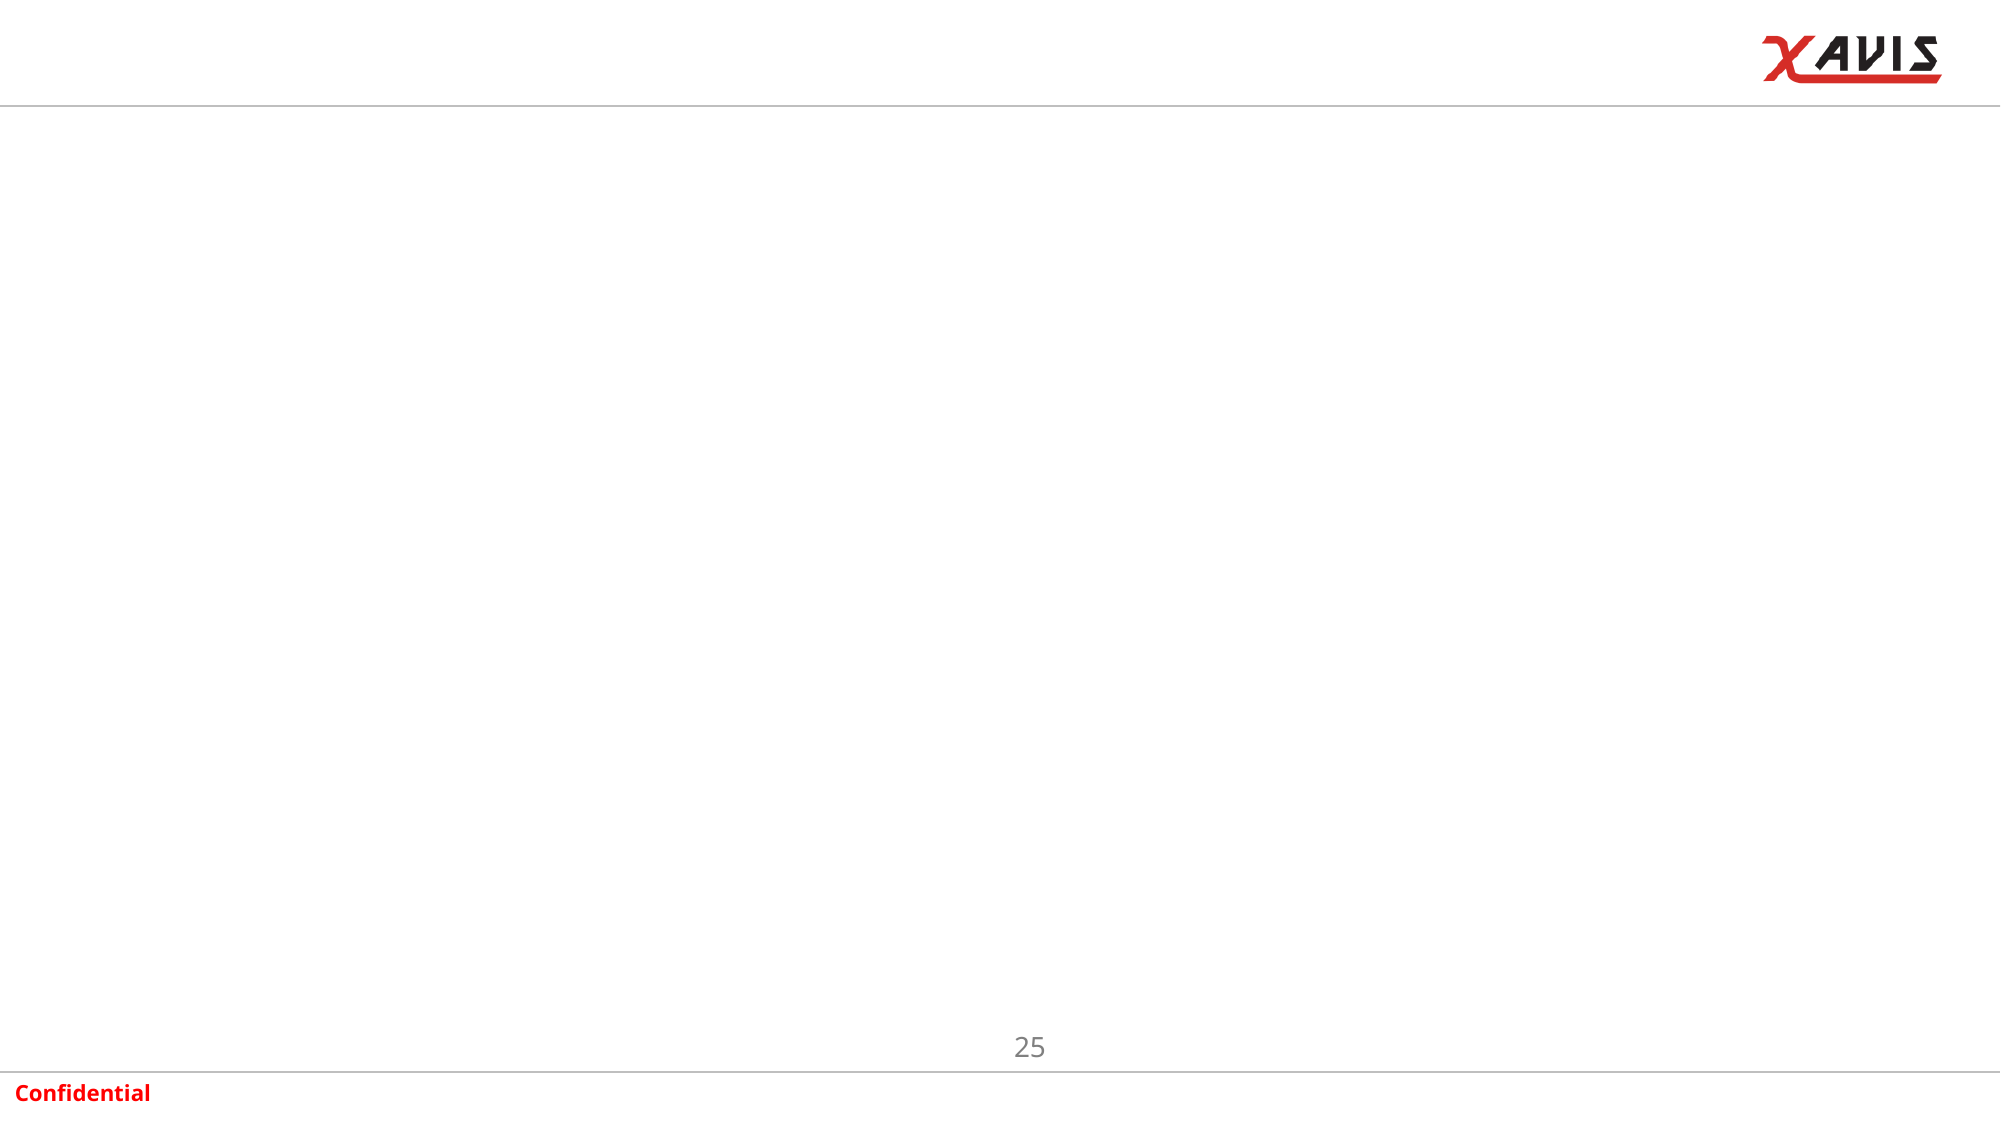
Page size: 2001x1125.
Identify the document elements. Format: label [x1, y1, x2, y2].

picture [1756, 26, 1946, 89]
